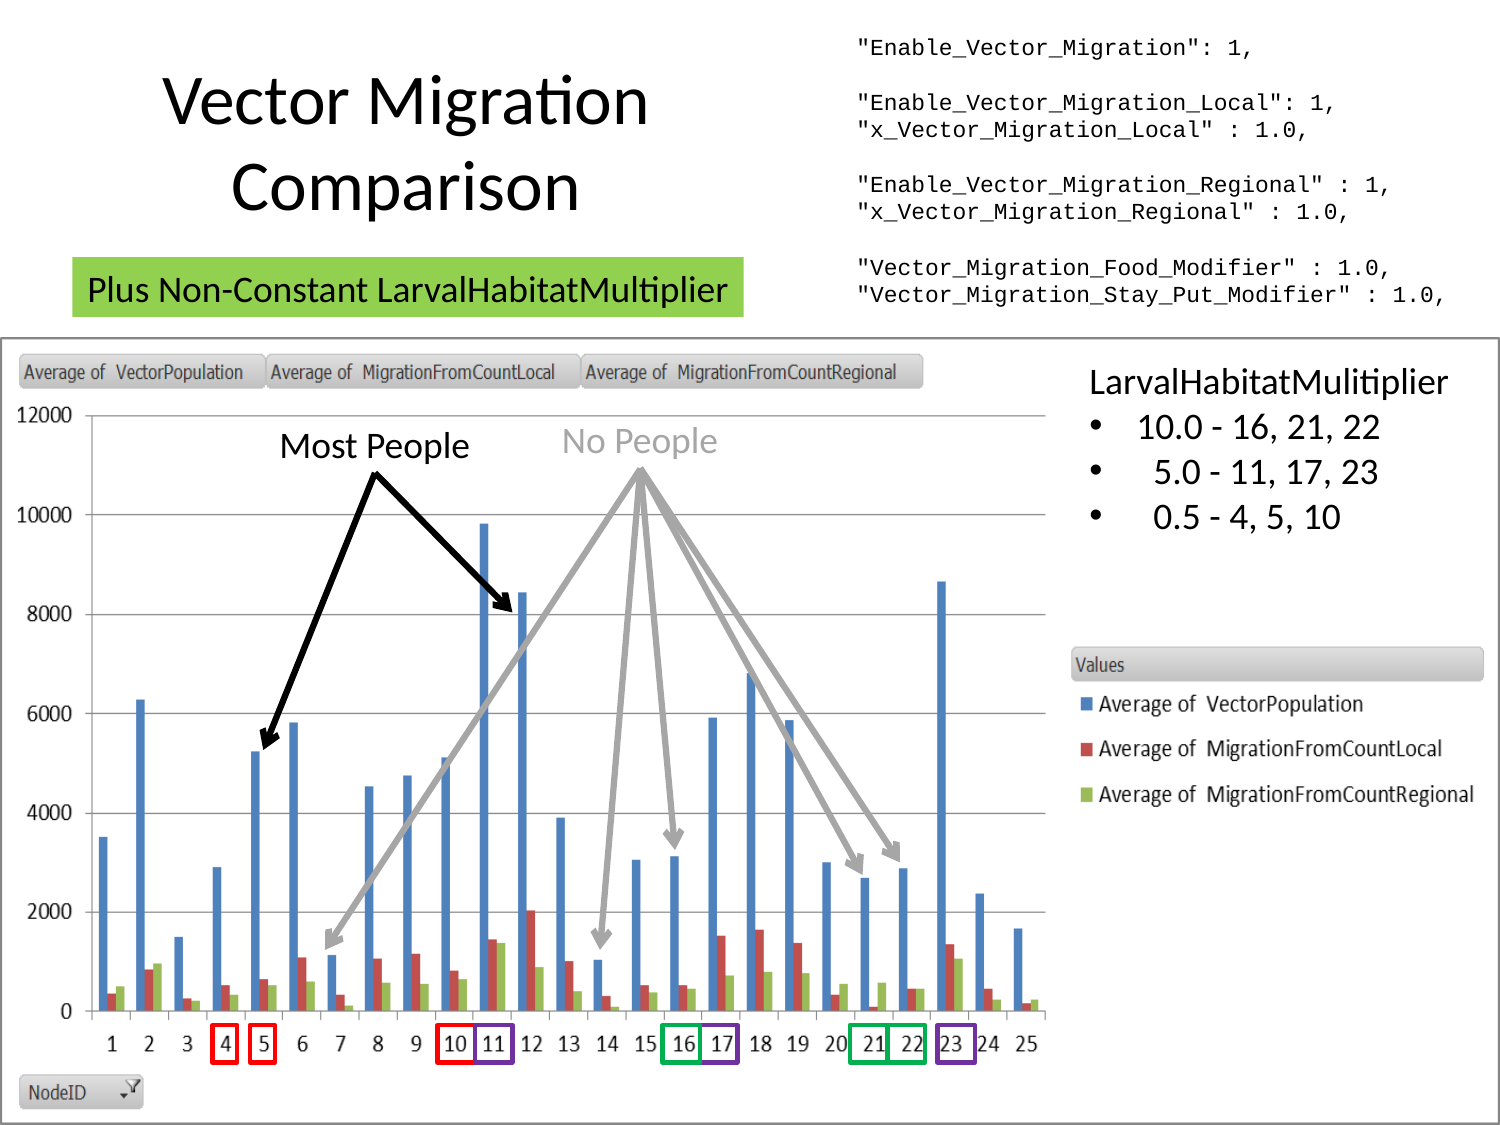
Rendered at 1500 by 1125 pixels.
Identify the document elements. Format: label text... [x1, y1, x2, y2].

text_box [262, 473, 376, 751]
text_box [324, 468, 598, 951]
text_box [863, 468, 901, 863]
text_box Plus Non-Constant LarvalHabitatMultiplier [72, 257, 744, 317]
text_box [374, 473, 513, 613]
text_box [640, 468, 863, 876]
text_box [599, 468, 641, 951]
text_box "Enable_Vector_Migration": 1, "Enable_Vector_Migration_Local": 1, "x_Vector_Migration_Local" : 1.0, "Enable_Vector_Migration_Regional" : 1, "x_Vector_Migration_Regional" : 1.0, "Vector_Migration_Food_Modifier" : 1.0, "Vector_Migration_Stay_Put_Modifier" : 1.0, [841, 24, 1463, 315]
title Vector Migration Comparison [75, 45, 738, 233]
picture [0, 337, 1500, 1125]
